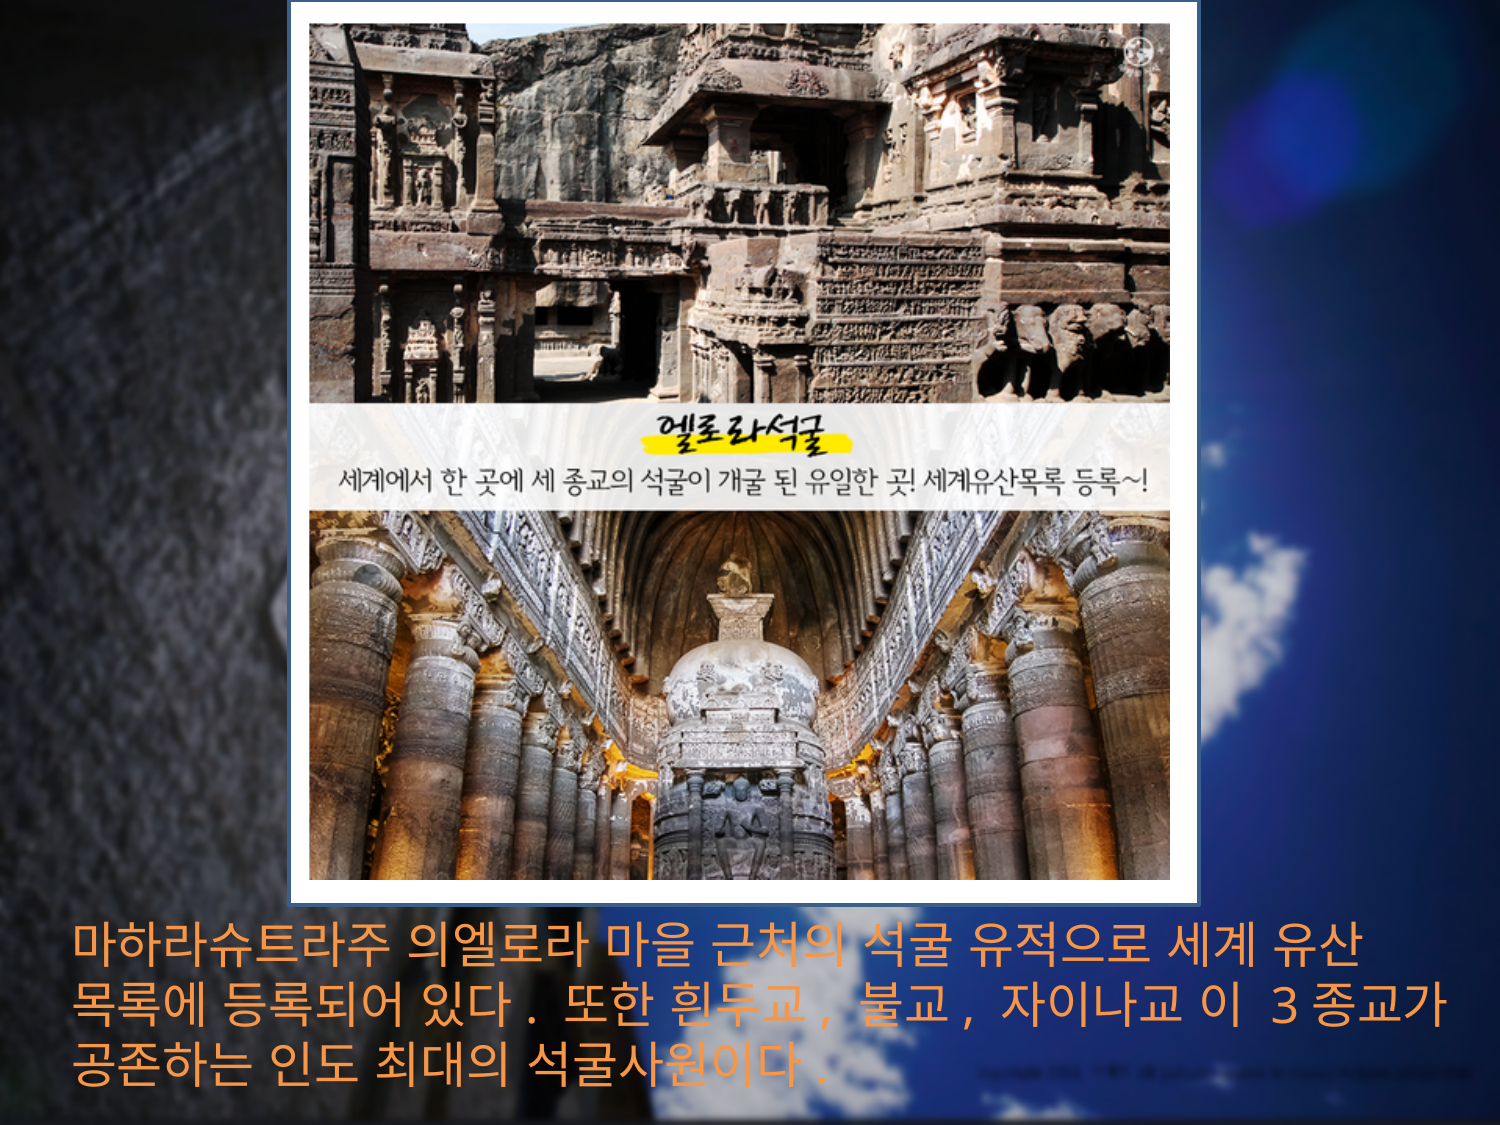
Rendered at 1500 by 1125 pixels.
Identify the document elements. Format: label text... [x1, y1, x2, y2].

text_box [288, 0, 1200, 906]
text_box 마하라슈트라주 의엘로라 마을 근처의 석굴 유적으로 세계 유산 목록에 등록되어 있다. 또한 흰두교, 불교, 자이나교 이 3종교가 공존하는 인도 최대의 석굴사원이다. [56, 906, 1470, 1102]
picture [0, 0, 1500, 1125]
